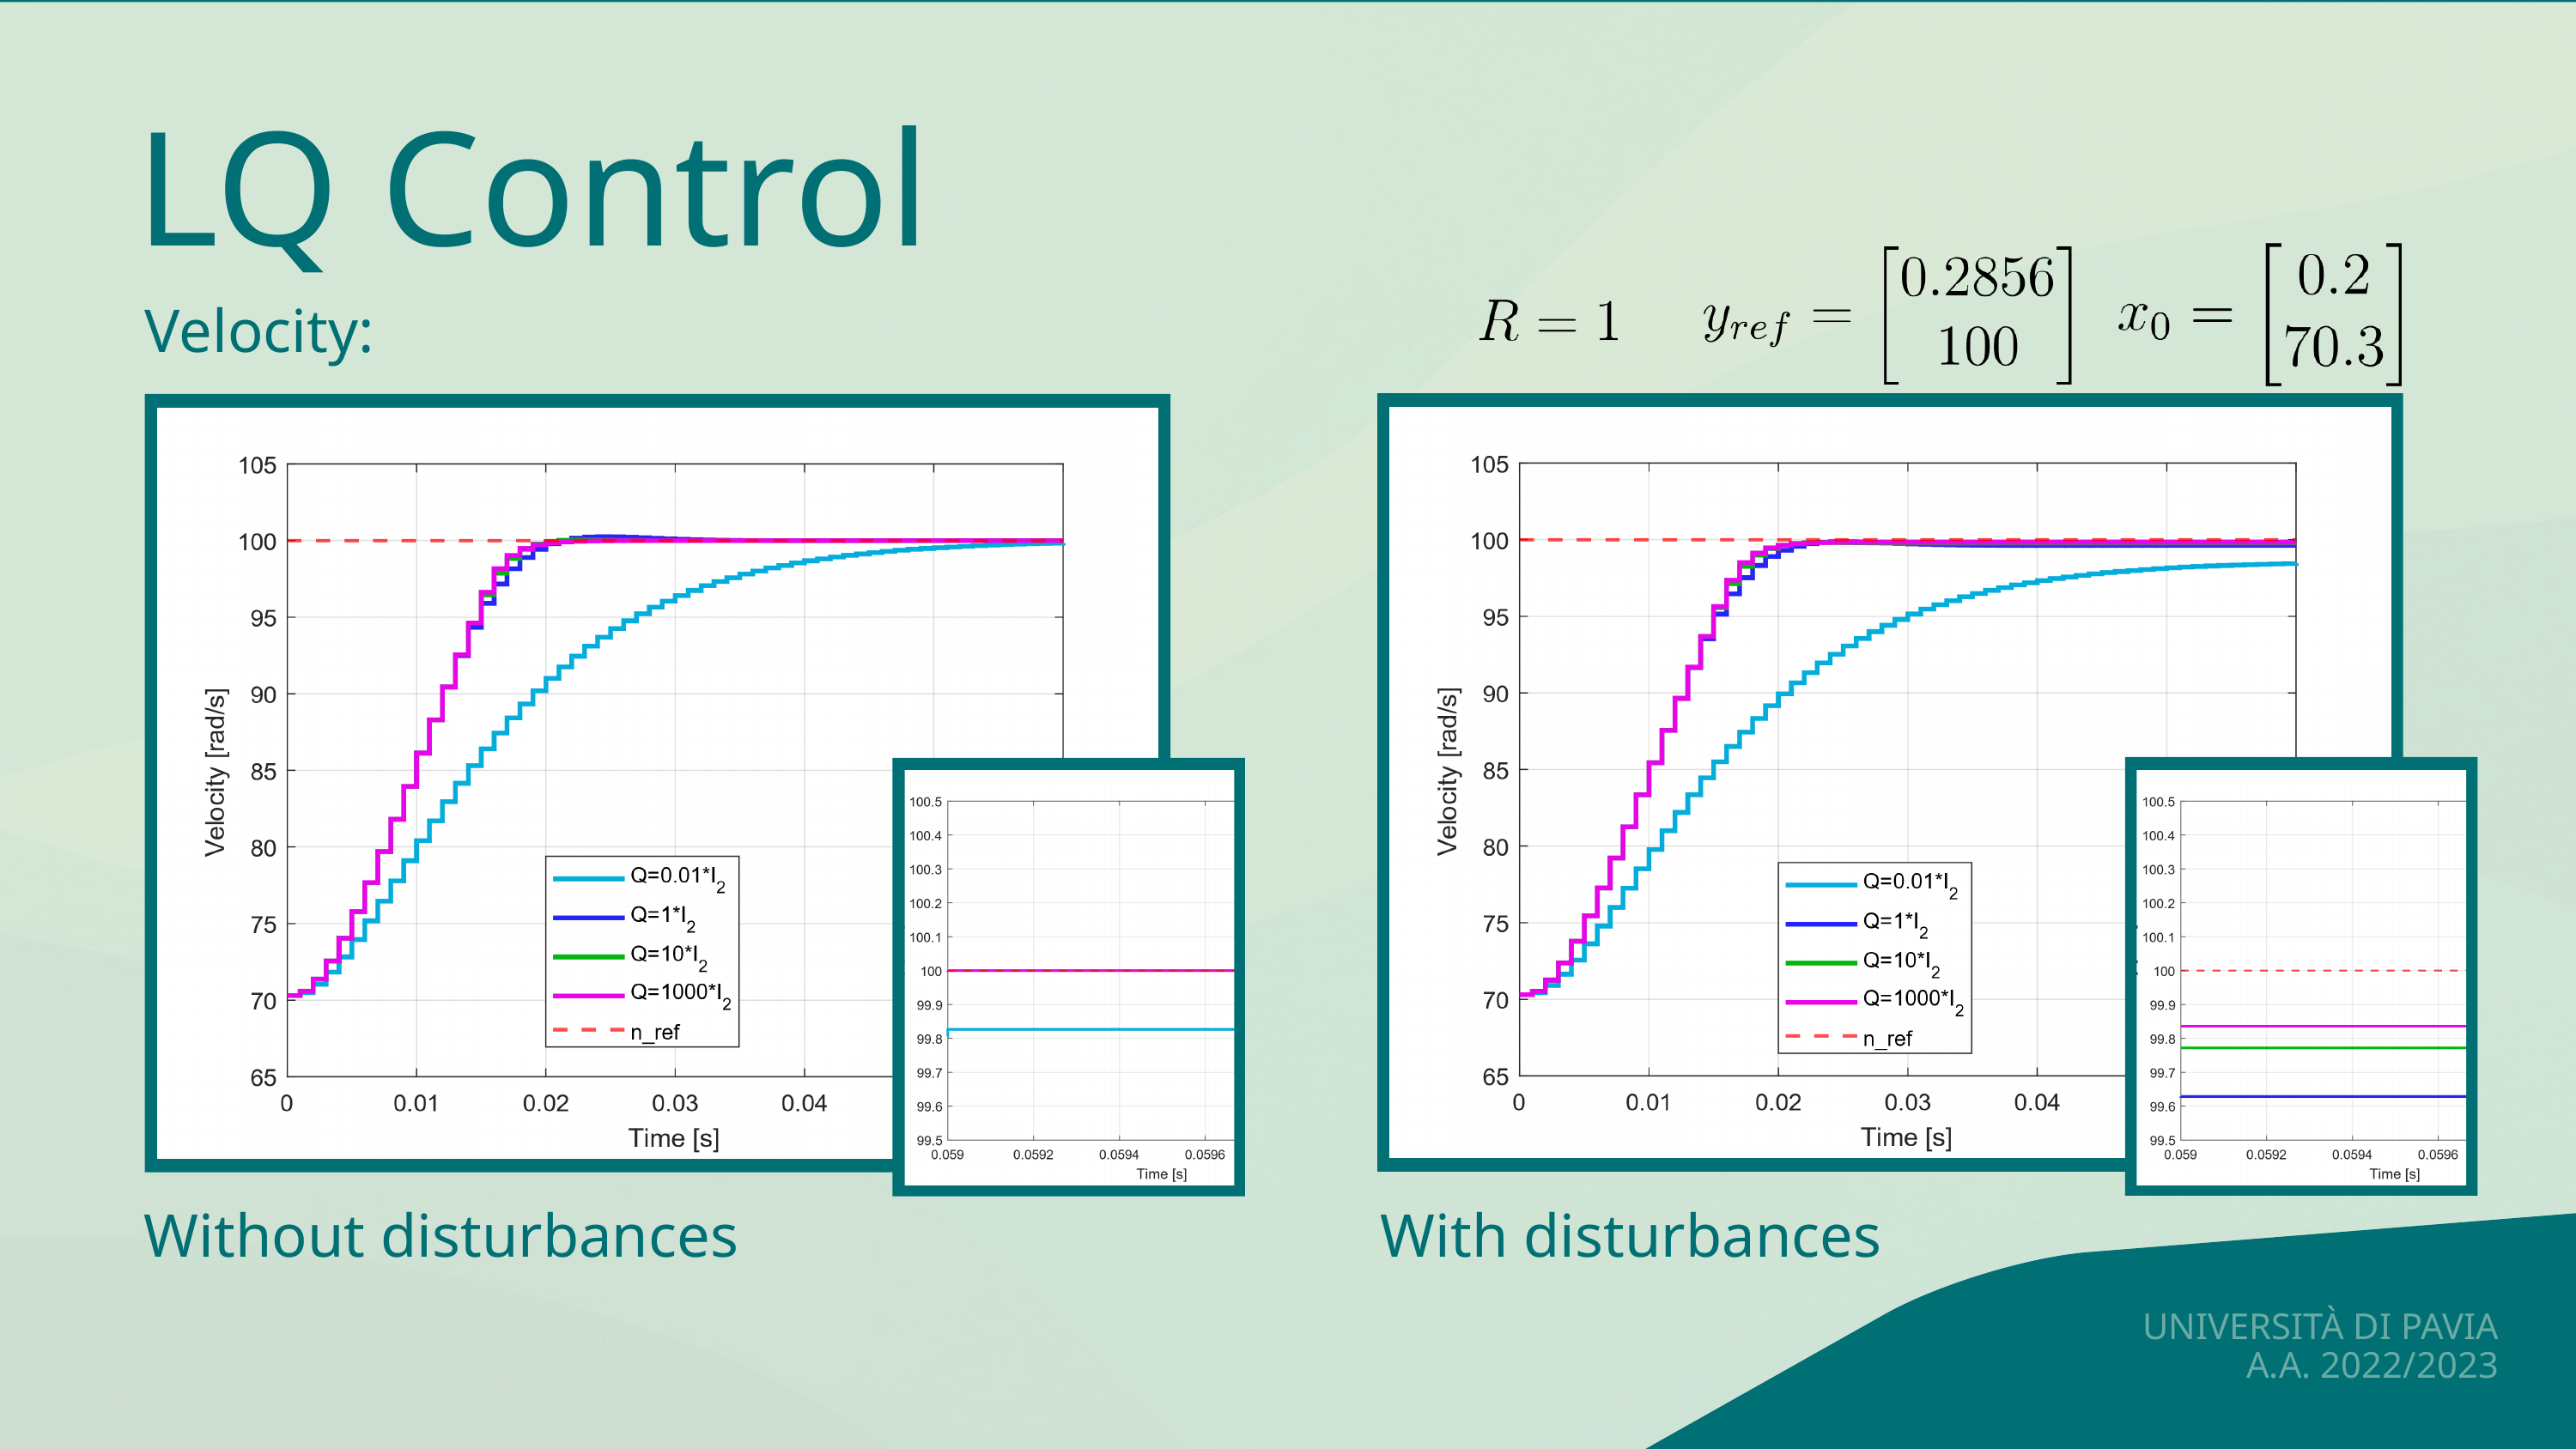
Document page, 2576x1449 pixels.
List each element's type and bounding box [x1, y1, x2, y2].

picture [0, 0, 2576, 1449]
text_box [136, 109, 1879, 450]
text_box [1132, 1253, 2576, 1449]
